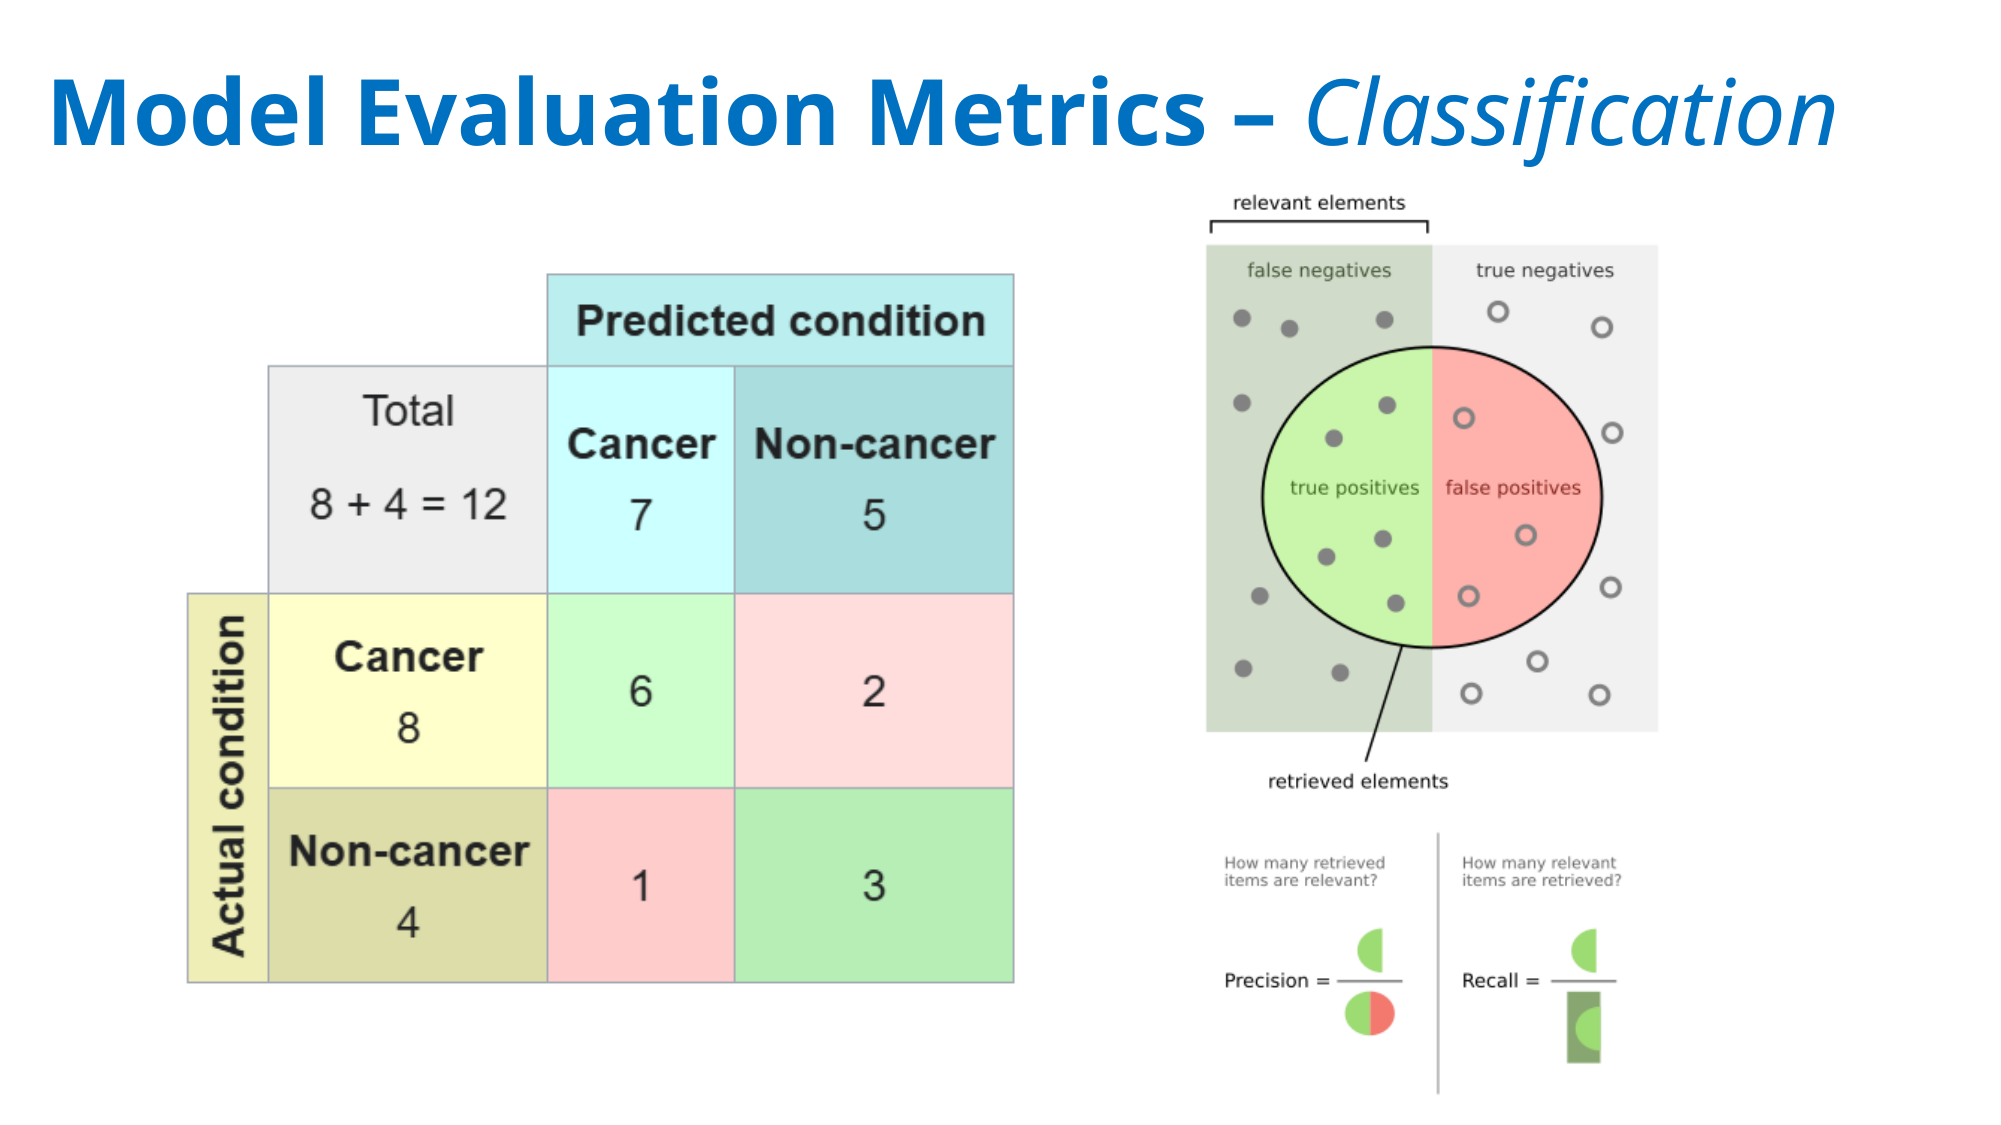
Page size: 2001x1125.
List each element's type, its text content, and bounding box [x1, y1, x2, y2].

title Model Evaluation Metrics – Classification [31, 0, 1969, 218]
picture [145, 250, 1037, 1005]
picture [1171, 174, 1694, 1125]
